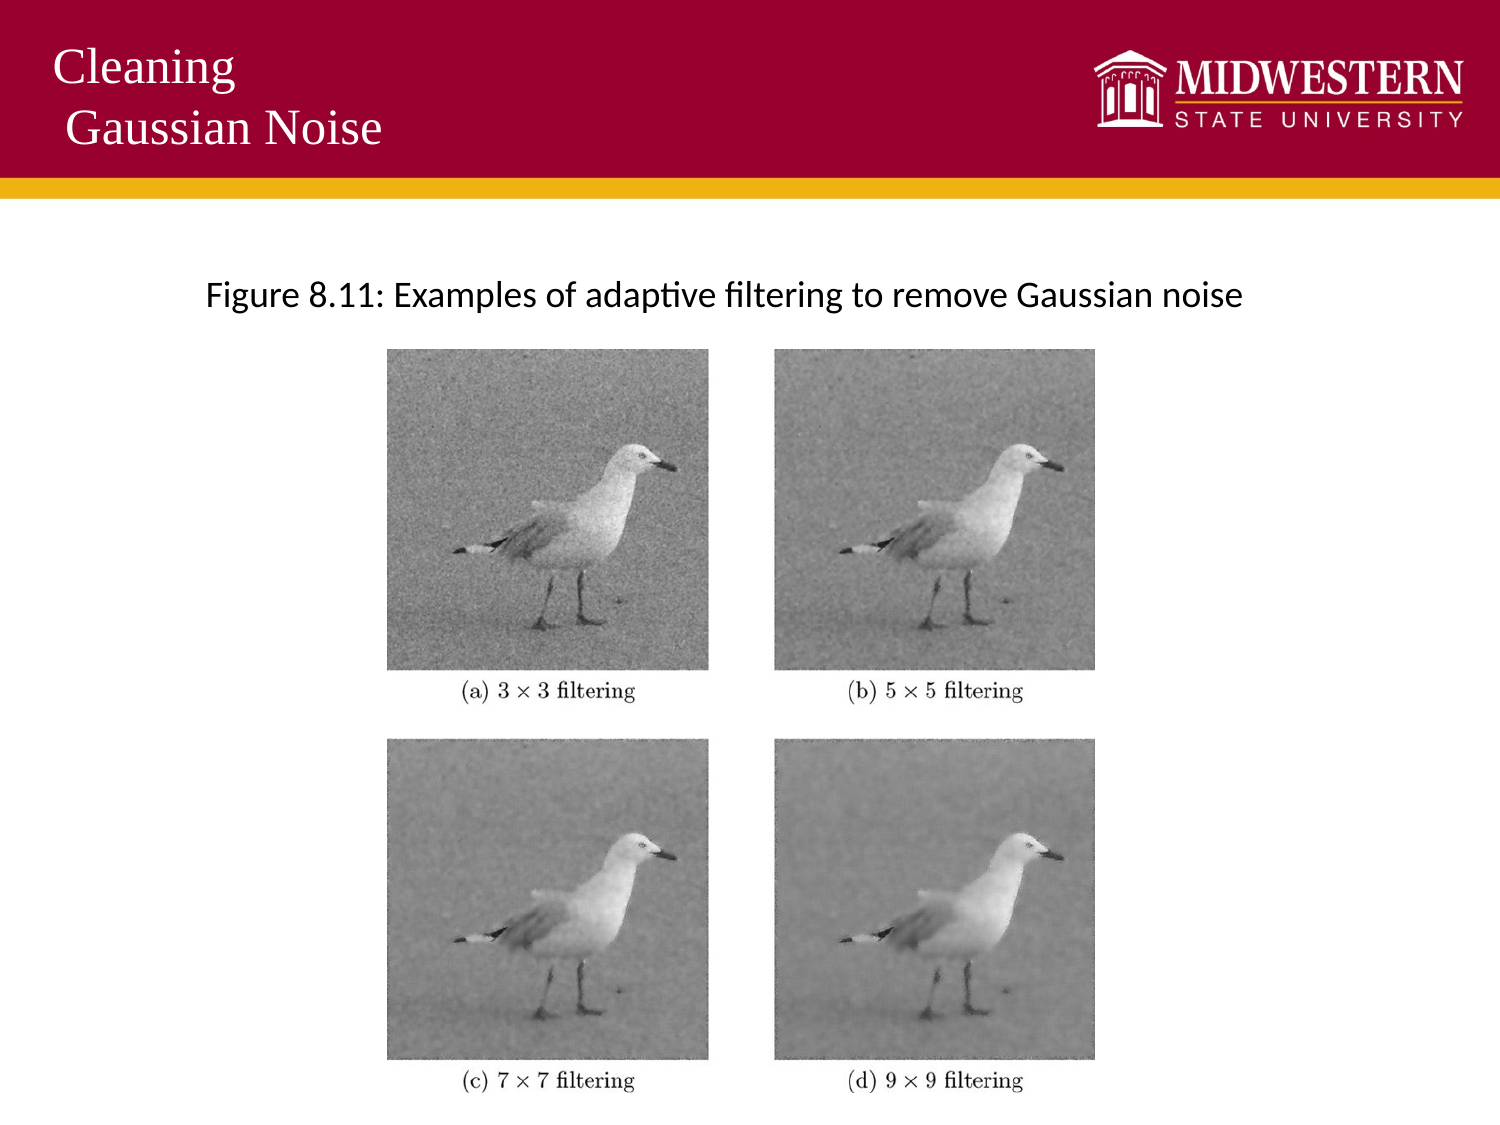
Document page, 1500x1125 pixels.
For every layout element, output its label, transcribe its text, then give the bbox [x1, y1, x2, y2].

text_box Figure 8.11: Examples of adaptive filtering to remove Gaussian noise [191, 262, 1292, 323]
title Cleaning Gaussian Noise [37, 24, 975, 163]
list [387, 349, 1095, 1093]
picture [0, 0, 1500, 1125]
